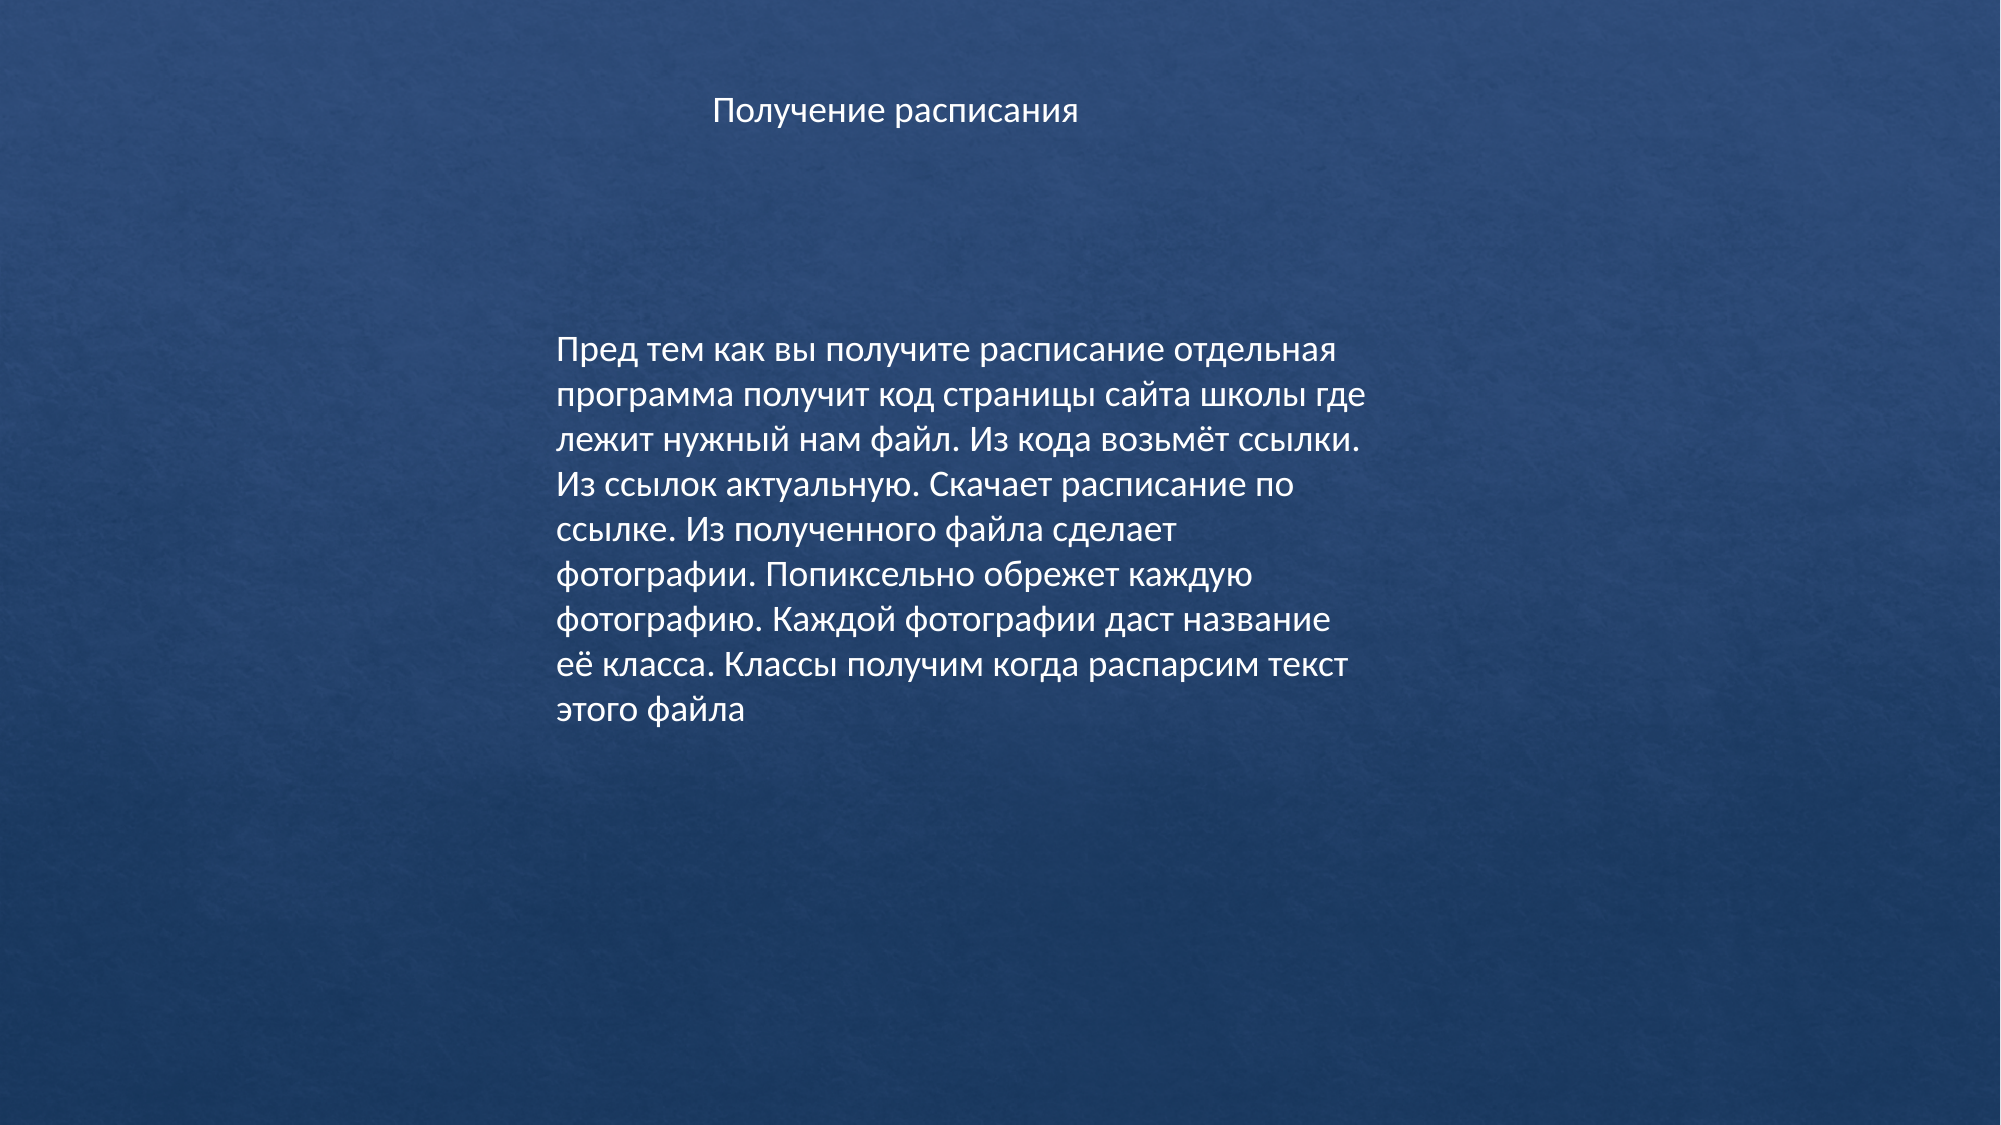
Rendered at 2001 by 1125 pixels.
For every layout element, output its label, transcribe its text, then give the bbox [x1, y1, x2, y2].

text_box Получение расписания [697, 77, 1700, 138]
text_box Пред тем как вы получите расписание отдельная программа получит код страницы сайта школы где лежит нужный нам файл. Из кода возьмёт ссылки. Из ссылок актуальную. Скачает расписание по ссылке. Из полученного файла сделает фотографии. Попиксельно обрежет каждую фотографию. Каждой фотографии даст название её класса. Классы получим когда распарсим текст этого файла [541, 316, 1389, 737]
